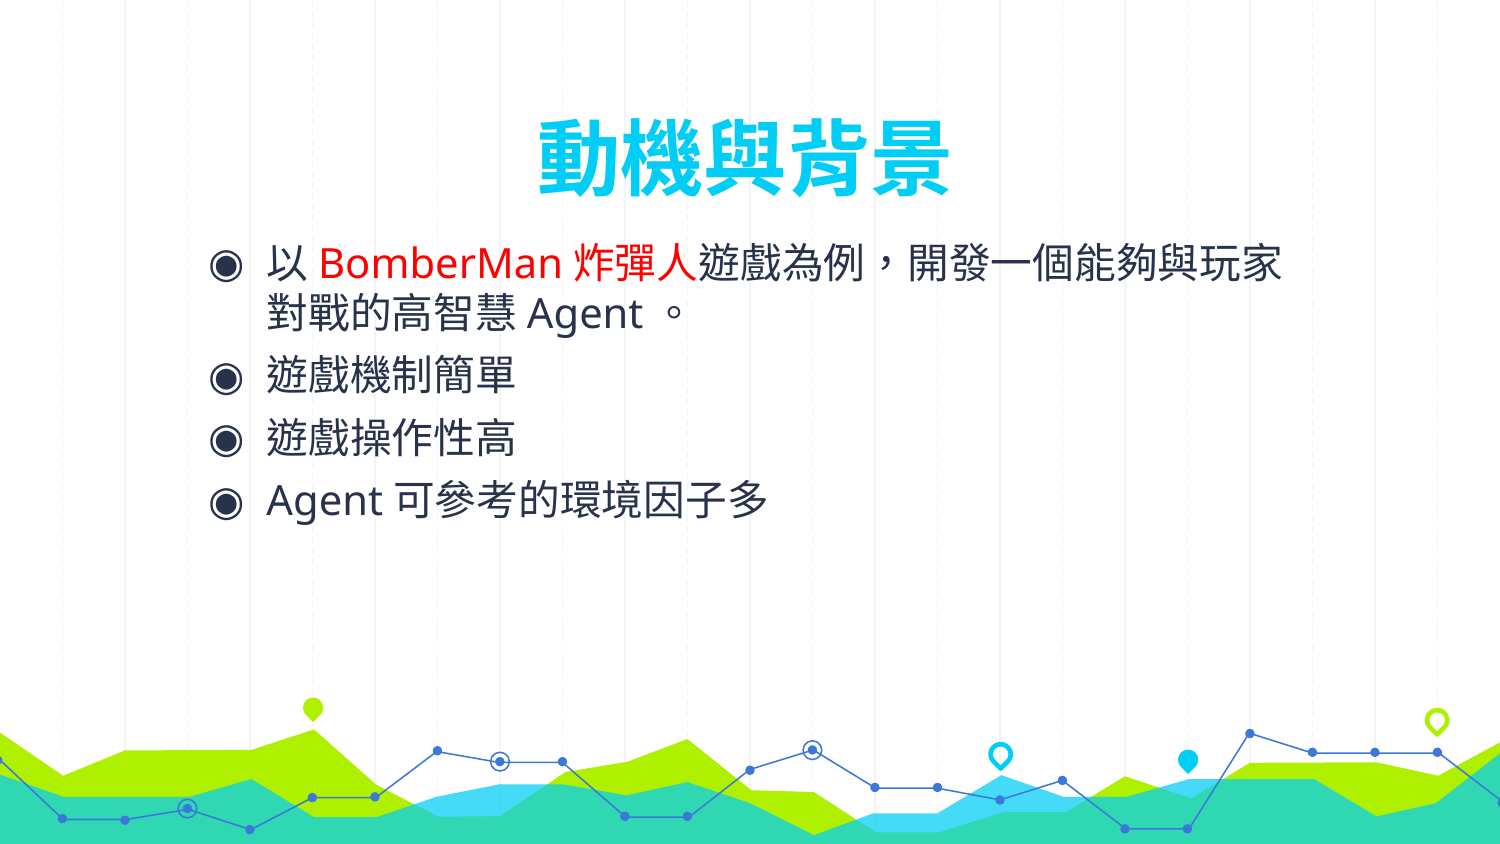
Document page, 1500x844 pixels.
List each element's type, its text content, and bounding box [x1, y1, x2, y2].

title 動機與背景 [171, 103, 1320, 222]
list 以BomberMan炸彈人遊戲為例，開發一個能夠與玩家對戰的高智慧Agent。 遊戲機制簡單 遊戲操作性高 Agent可參考的環境因子多 [176, 221, 1325, 640]
